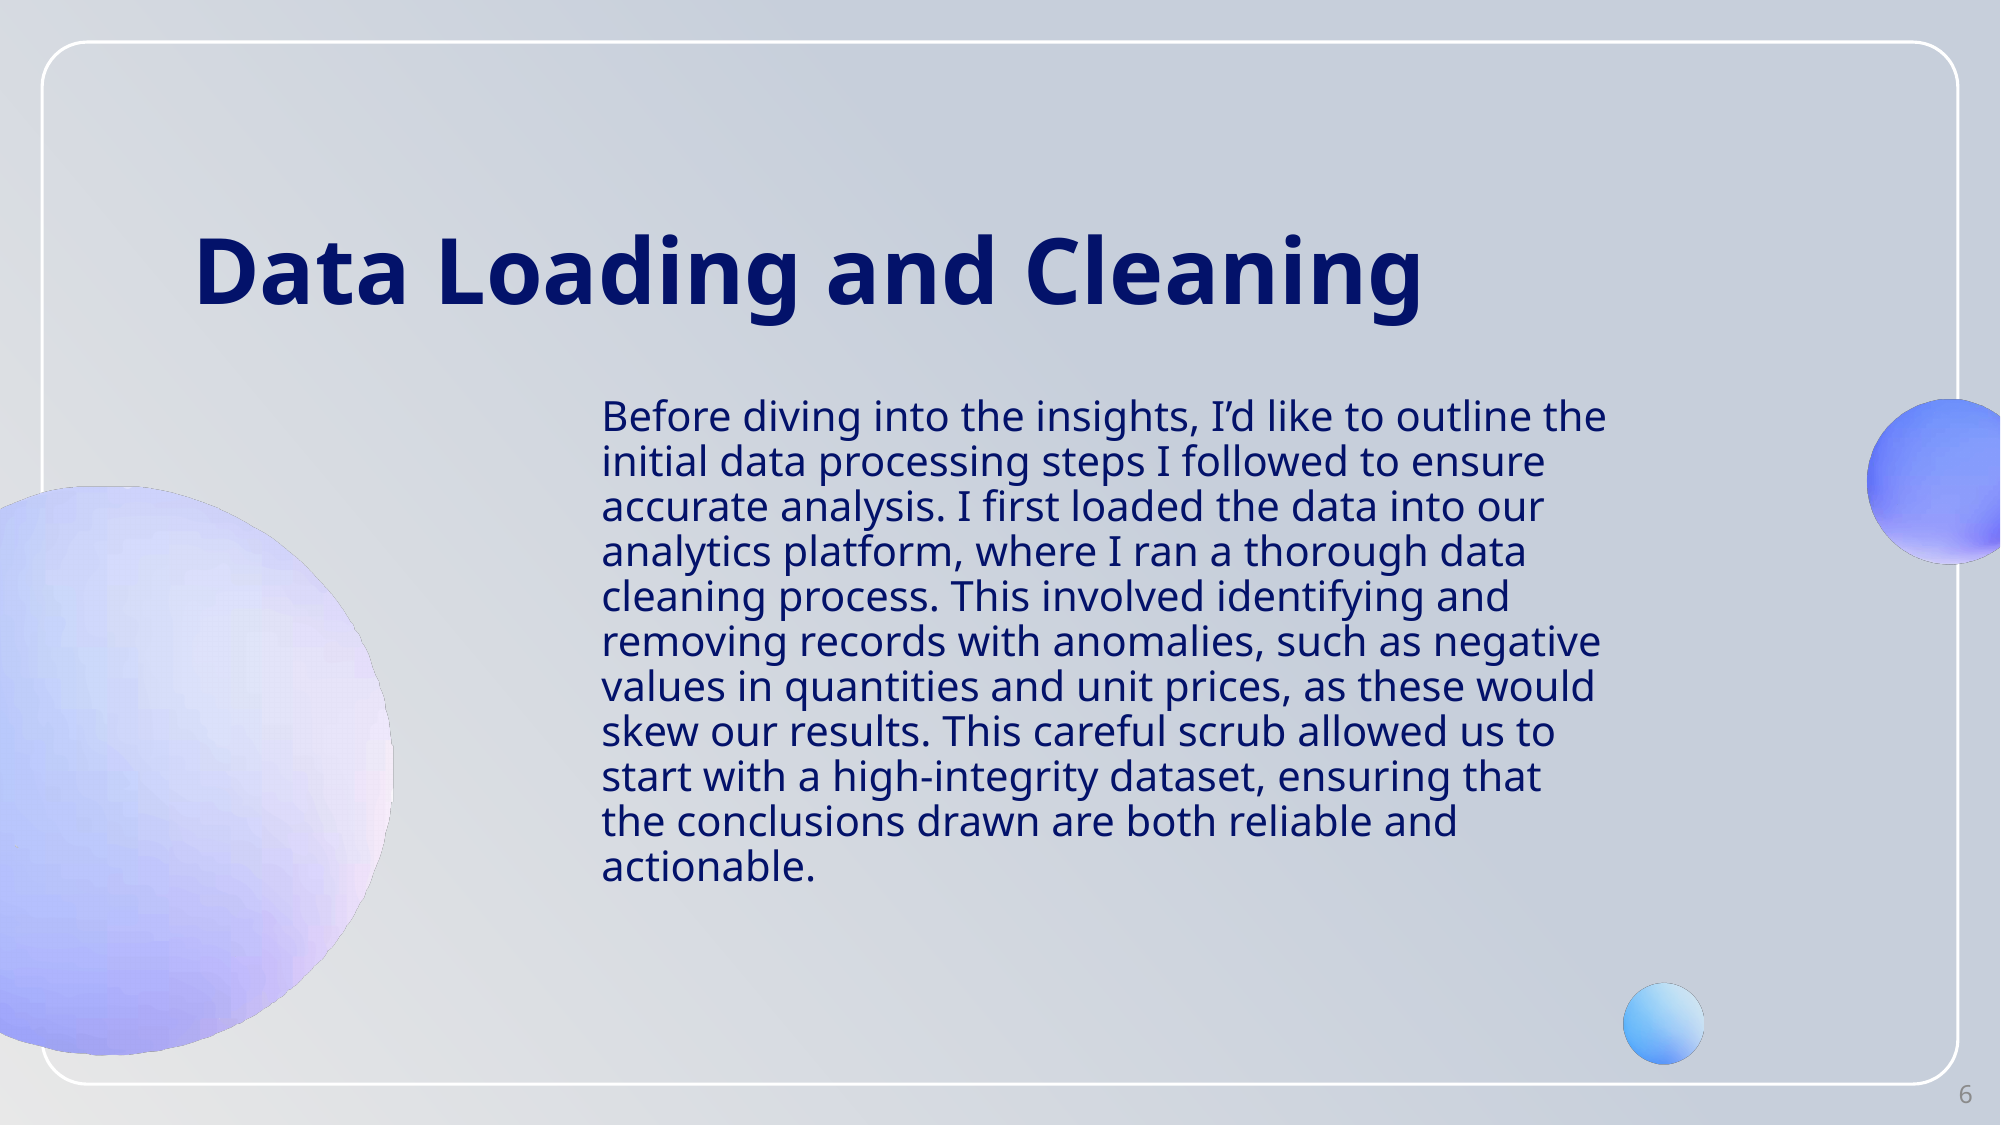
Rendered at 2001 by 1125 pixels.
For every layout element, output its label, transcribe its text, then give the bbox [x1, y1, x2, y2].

picture [1863, 398, 2001, 567]
picture [1623, 982, 1704, 1065]
title Data Loading and Cleaning [176, 60, 1863, 332]
slide_number 6 [1538, 1076, 1988, 1115]
picture [0, 473, 399, 1065]
list Before diving into the insights, I’d like to outline the initial data processing steps I followed to ensure accurate analysis. I first loaded the data into our analytics platform, where I ran a thorough data cleaning process. This involved identifying and removing records with anomalies, such as negative values in quantities and unit prices, as these would skew our results. This careful scrub allowed us to start with a high-integrity dataset, ensuring that the conclusions drawn are both reliable and actionable. [586, 379, 1625, 908]
